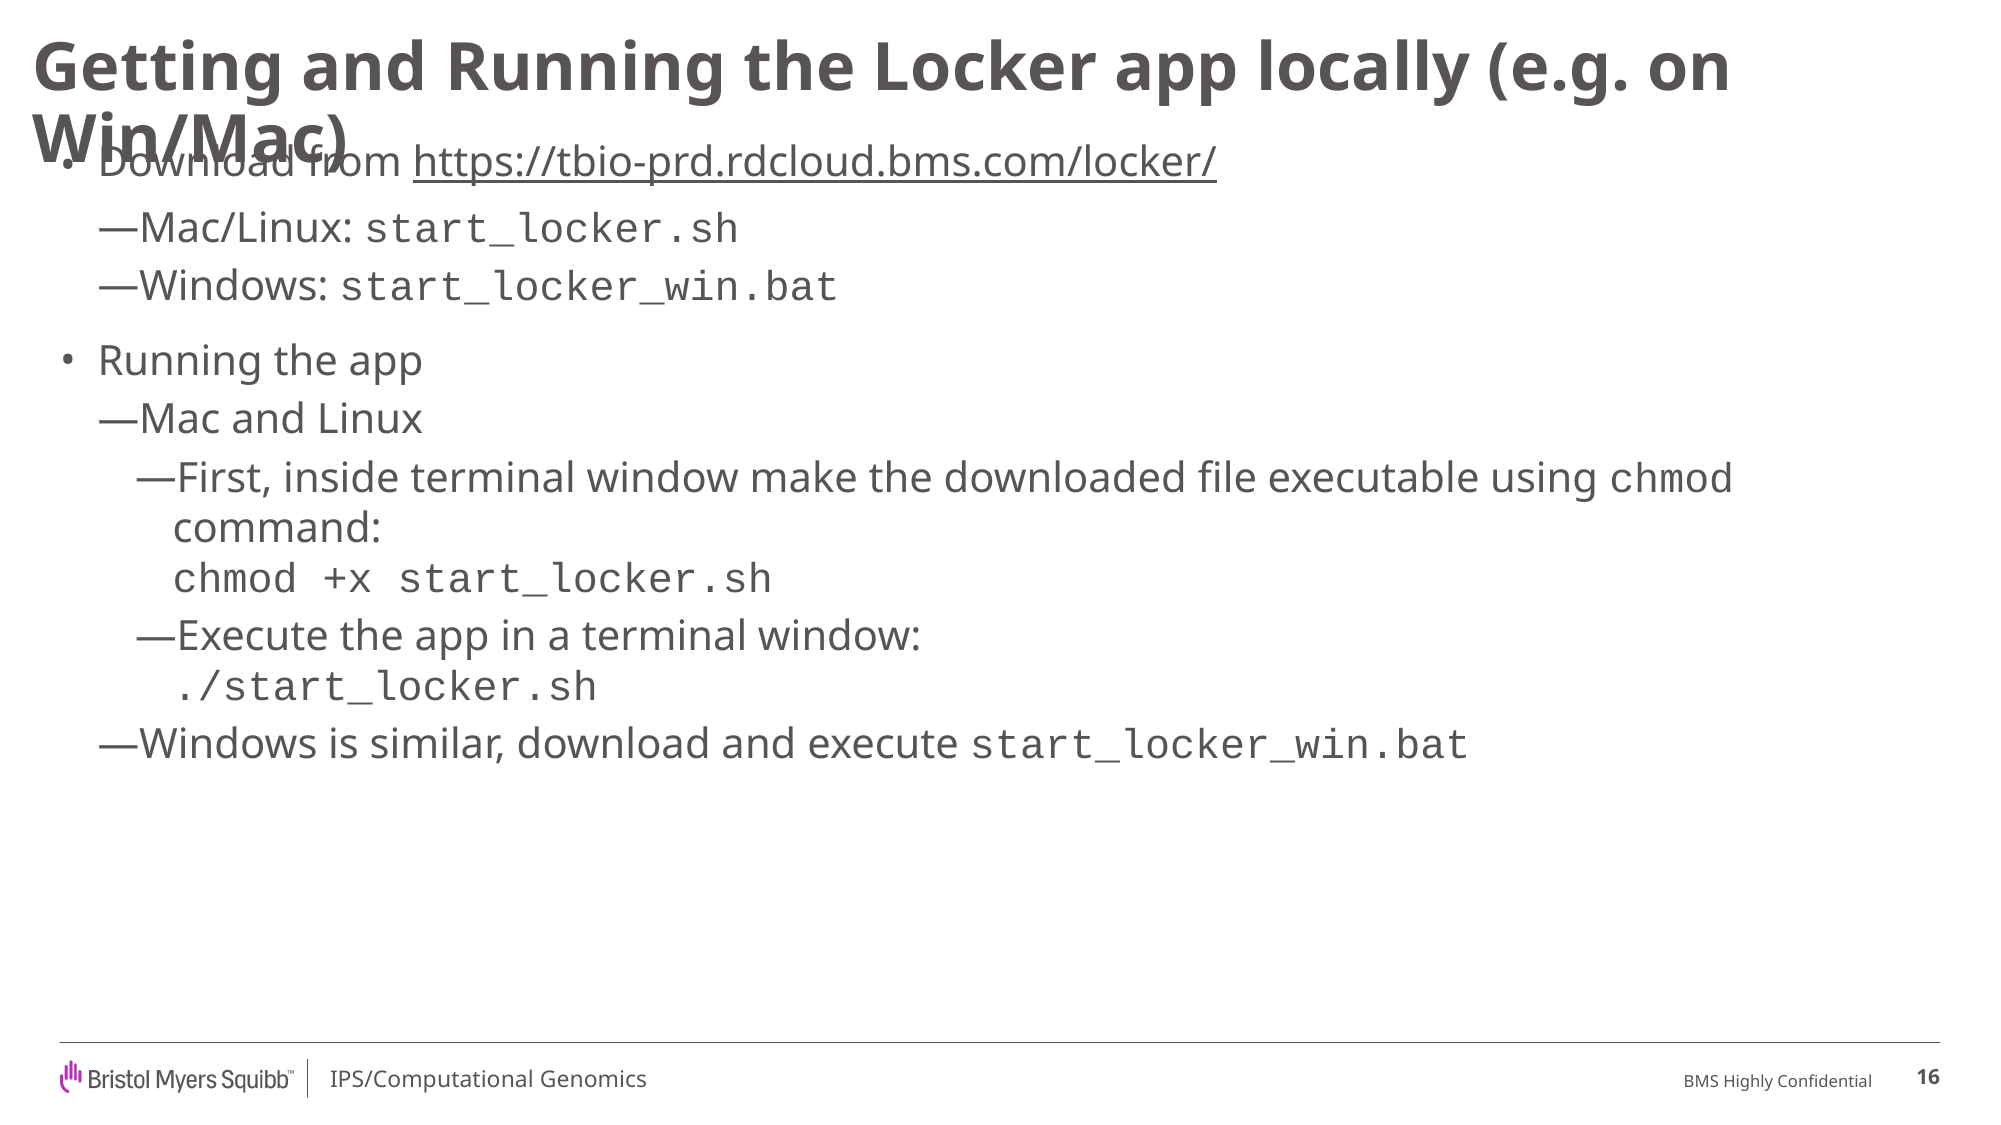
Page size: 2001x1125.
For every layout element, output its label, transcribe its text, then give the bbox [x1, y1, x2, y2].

slide_number 16 [1887, 1054, 1940, 1093]
title Getting and Running the Locker app locally (e.g. on Win/Mac) [32, 32, 1959, 183]
list Download from https://tbio-prd.rdcloud.bms.com/locker/ Mac/Linux: start_locker.sh Windows: start_locker_win.bat Running the app Mac and Linux First, inside terminal window make the downloaded file executable using chmod command: chmod +x start_locker.sh Execute the app in a terminal window: ./start_locker.sh Windows is similar, download and execute start_locker_win.bat [60, 135, 1940, 885]
